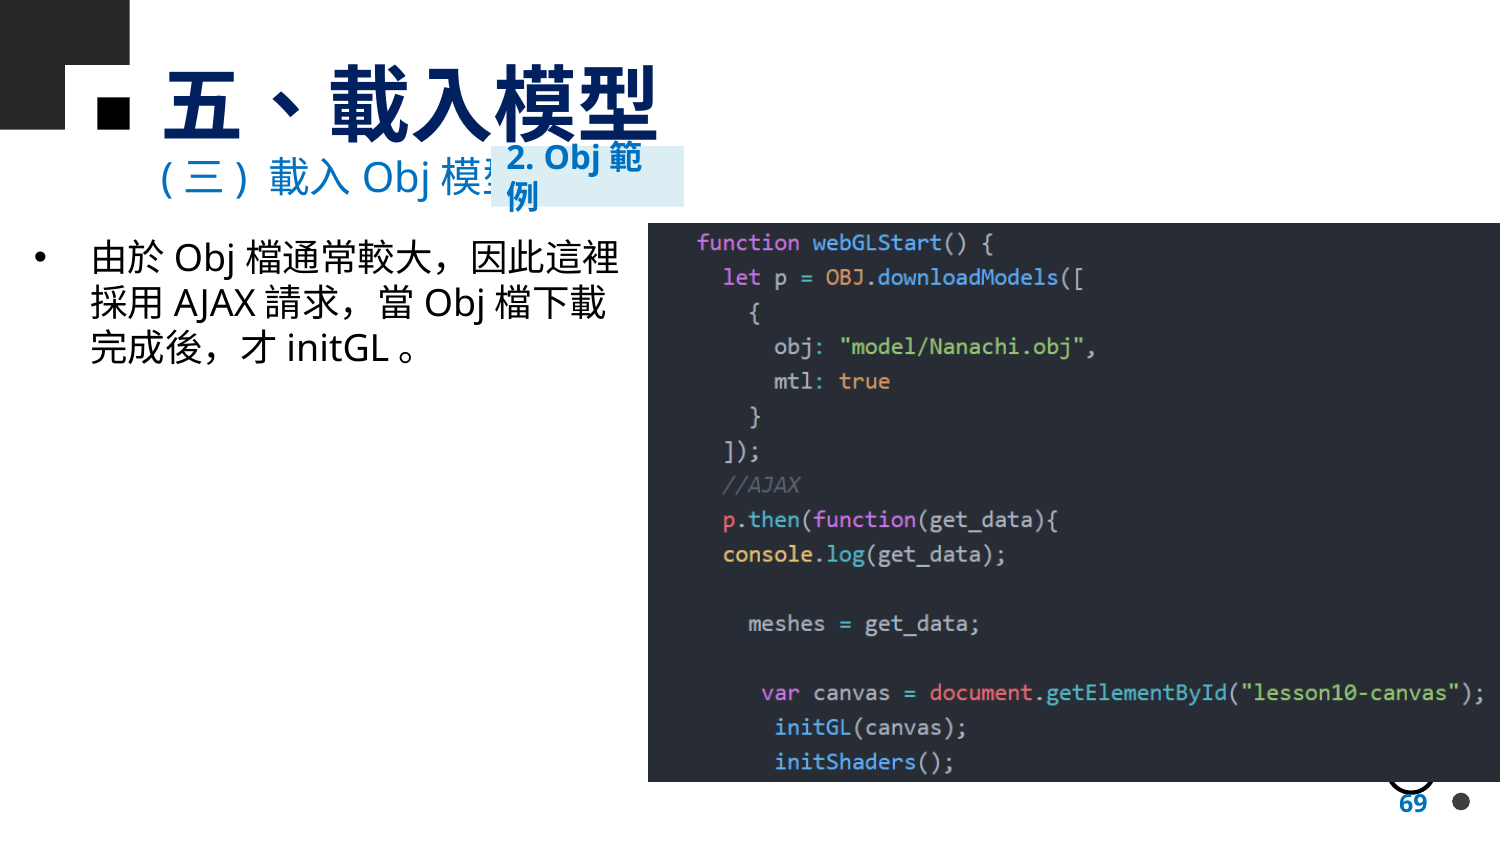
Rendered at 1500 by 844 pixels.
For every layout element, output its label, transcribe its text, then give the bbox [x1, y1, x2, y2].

text_box (三) 載入Obj模型 [145, 143, 820, 210]
slide_number 69 [1092, 790, 1443, 827]
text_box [1387, 790, 1471, 811]
text_box 由於Obj檔通常較大，因此這裡採用AJAX請求，當Obj檔下載完成後，才initGL。 [0, 226, 639, 770]
title 五、載入模型 [145, 32, 1326, 173]
text_box 2. Obj範例 [491, 146, 684, 207]
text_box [0, 0, 130, 130]
picture [648, 223, 1500, 782]
